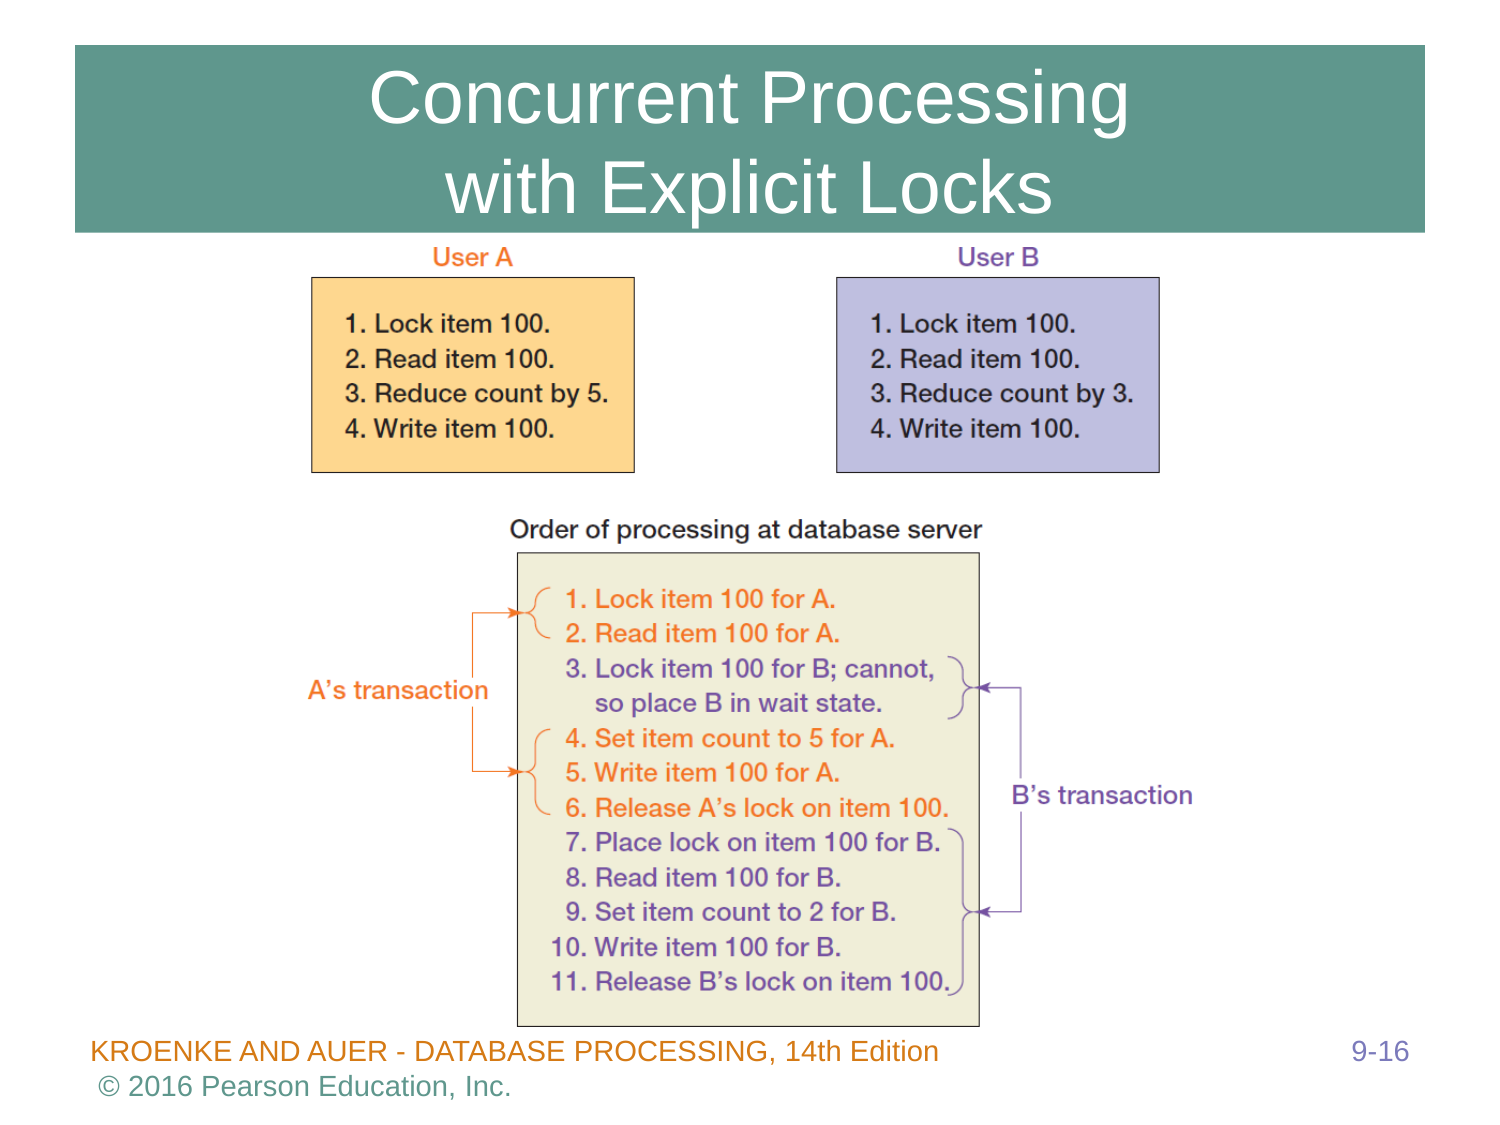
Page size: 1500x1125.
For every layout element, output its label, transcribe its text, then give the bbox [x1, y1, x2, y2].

footer KROENKE AND AUER - DATABASE PROCESSING, 14th Edition © 2016 Pearson Education, Inc. [74, 1024, 963, 1104]
slide_number 9-16 [1074, 1024, 1426, 1103]
picture [306, 247, 1194, 1028]
title Concurrent Processing with Explicit Locks [74, 44, 1426, 233]
